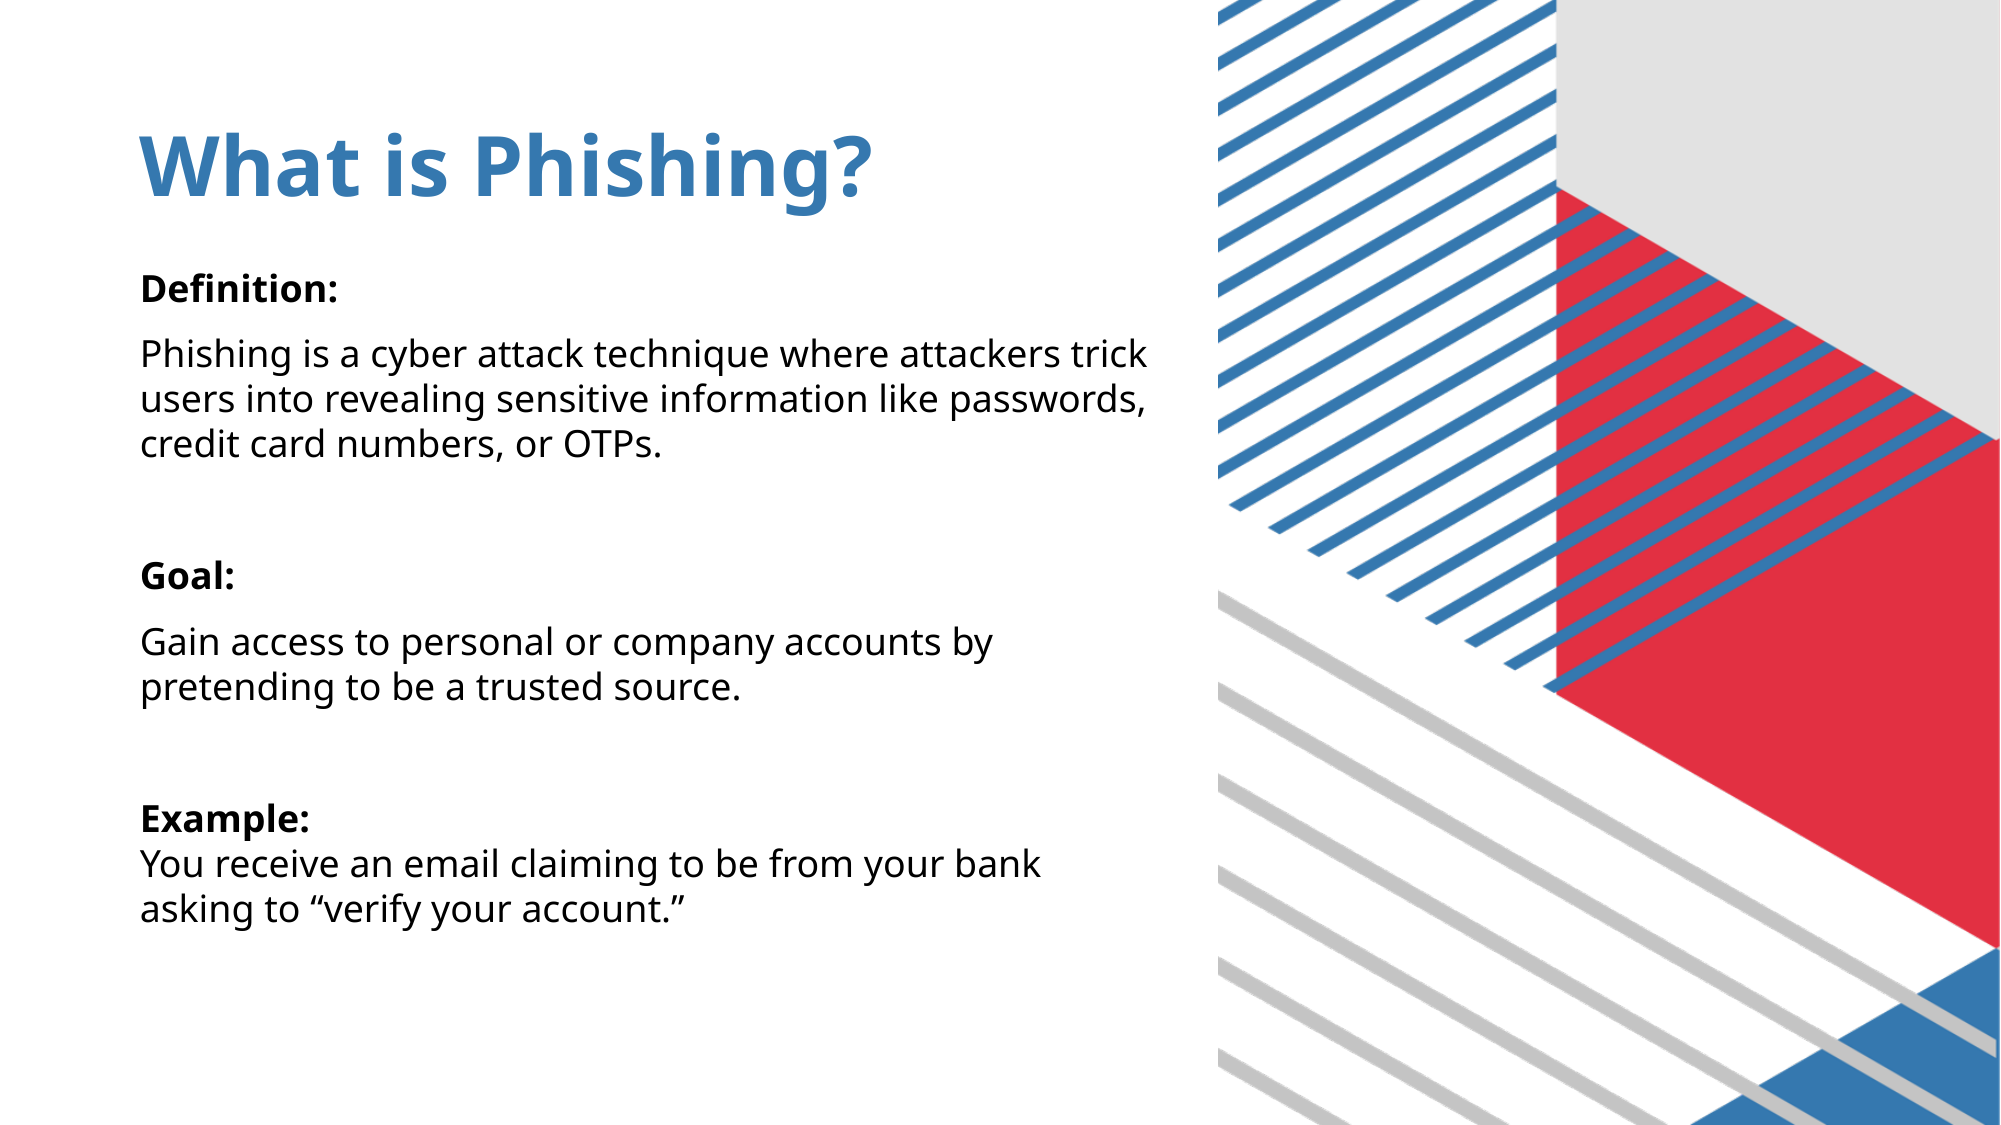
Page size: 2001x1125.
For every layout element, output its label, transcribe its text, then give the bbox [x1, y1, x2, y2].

list Definition: Phishing is a cyber attack technique where attackers trick users into revealing sensitive information like passwords, credit card numbers, or OTPs. Goal: Gain access to personal or company accounts by pretending to be a trusted source. Example: You receive an email claiming to be from your bank asking to “verify your account.” [125, 257, 1166, 1008]
title What is Phishing? [125, 117, 1188, 313]
picture [1218, 0, 2000, 1125]
